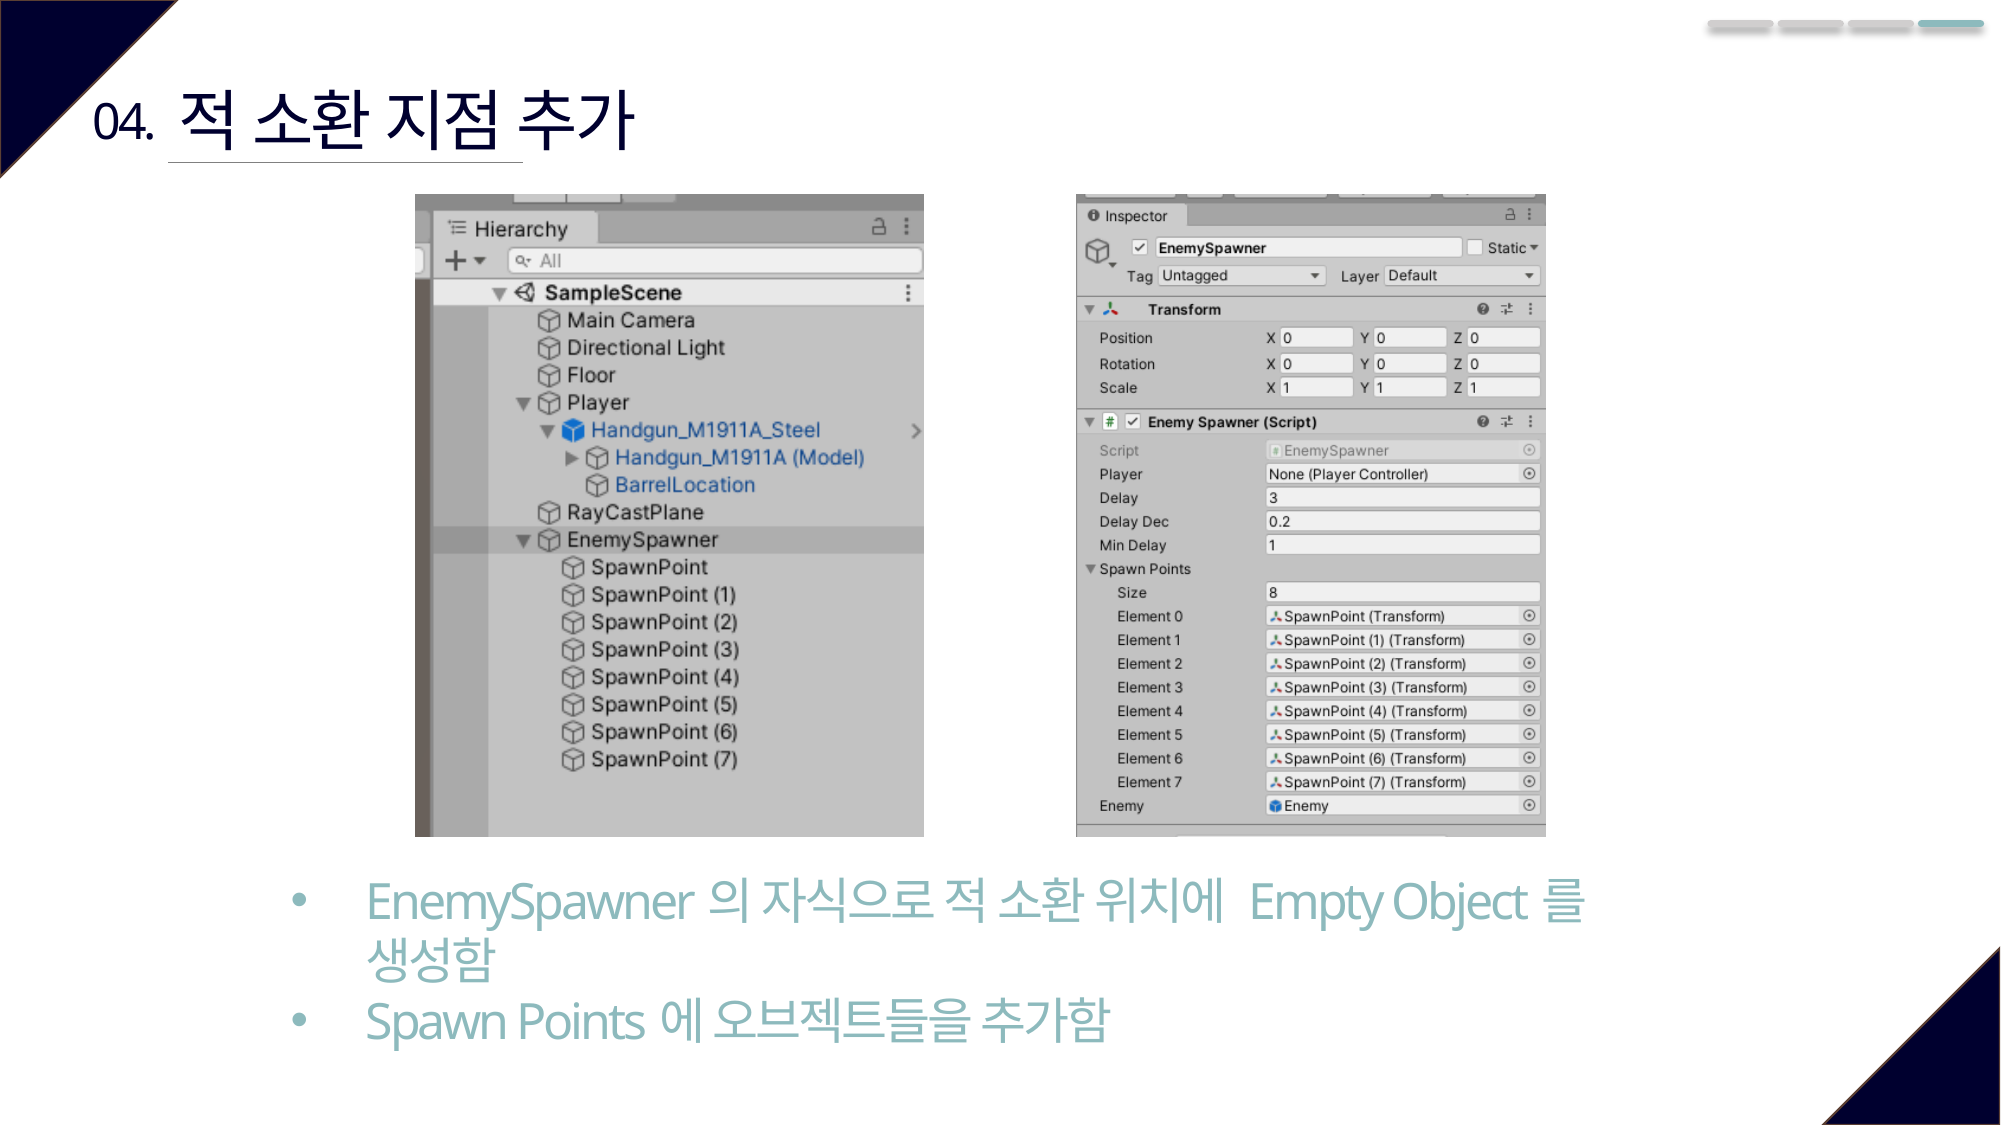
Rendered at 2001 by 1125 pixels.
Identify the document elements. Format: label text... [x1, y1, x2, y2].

picture [415, 194, 924, 837]
text_box 적 소환 지점 추가 [163, 71, 652, 167]
text_box EnemySpawner의 자식으로 적 소환 위치에 Empty Object를 생성함 Spawn Points에 오브젝트들을 추가함 [275, 861, 1725, 1057]
text_box 04. [78, 81, 172, 157]
picture [1076, 194, 1546, 837]
